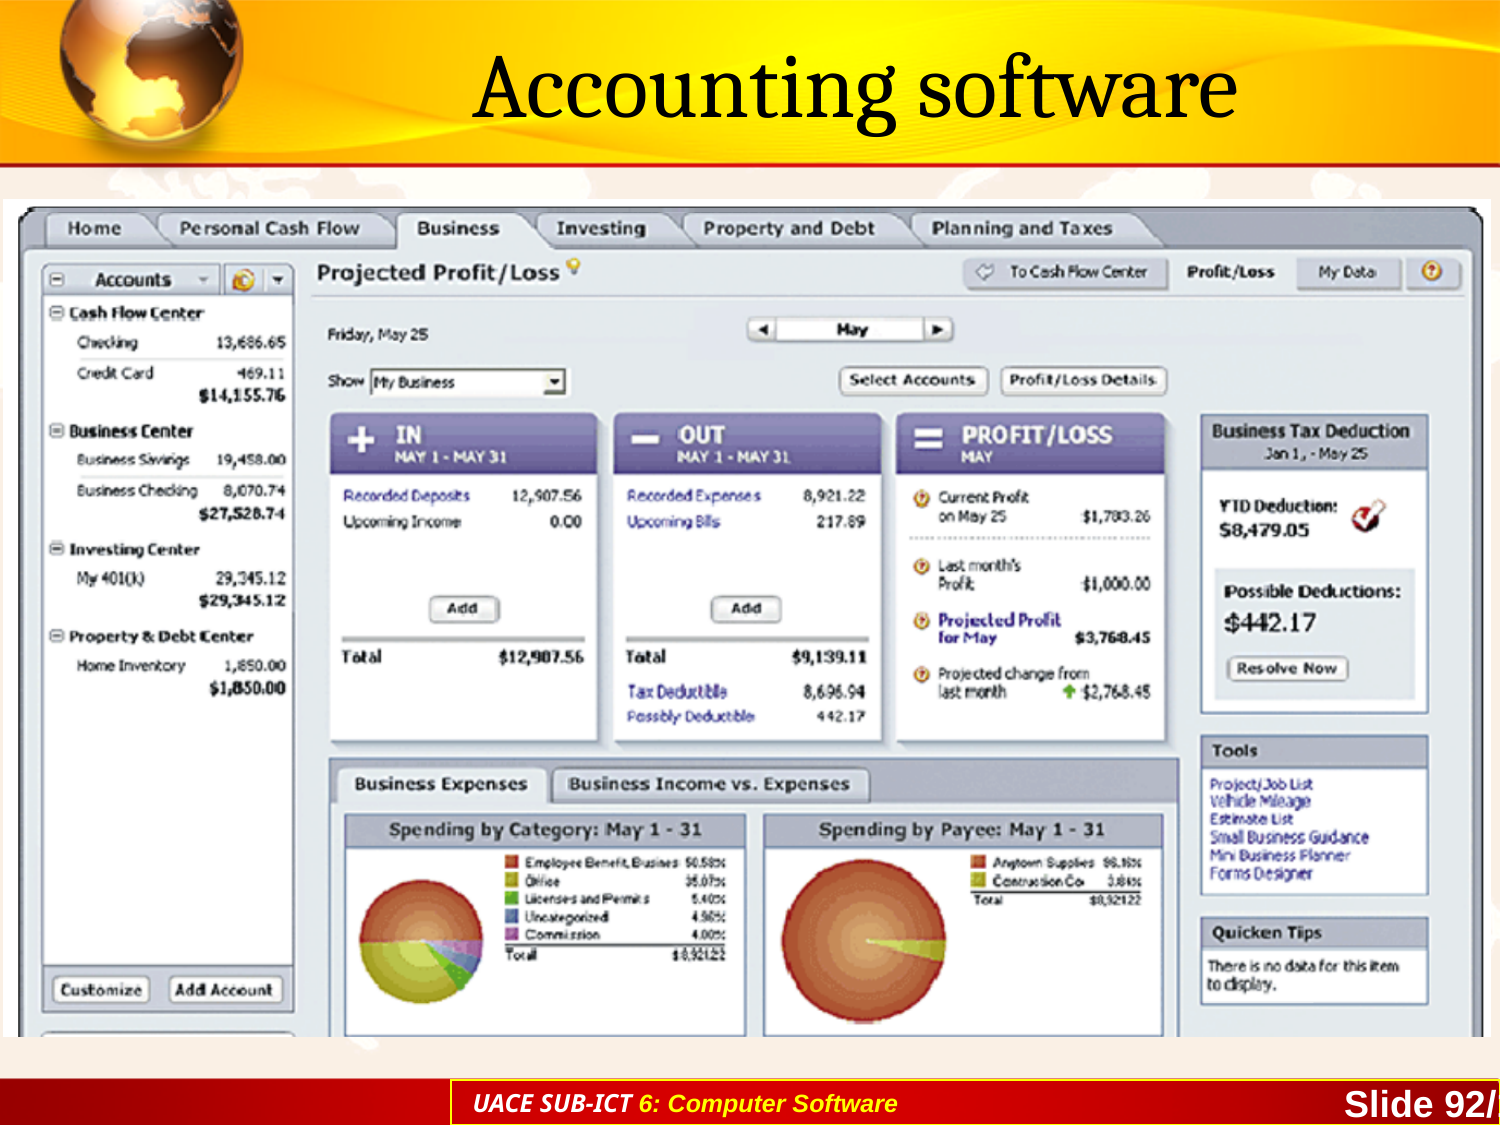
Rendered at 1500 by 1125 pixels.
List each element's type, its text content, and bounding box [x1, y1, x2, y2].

picture [452, 1081, 1499, 1124]
picture [0, 0, 1500, 1125]
title Accounting software [212, 0, 1500, 163]
